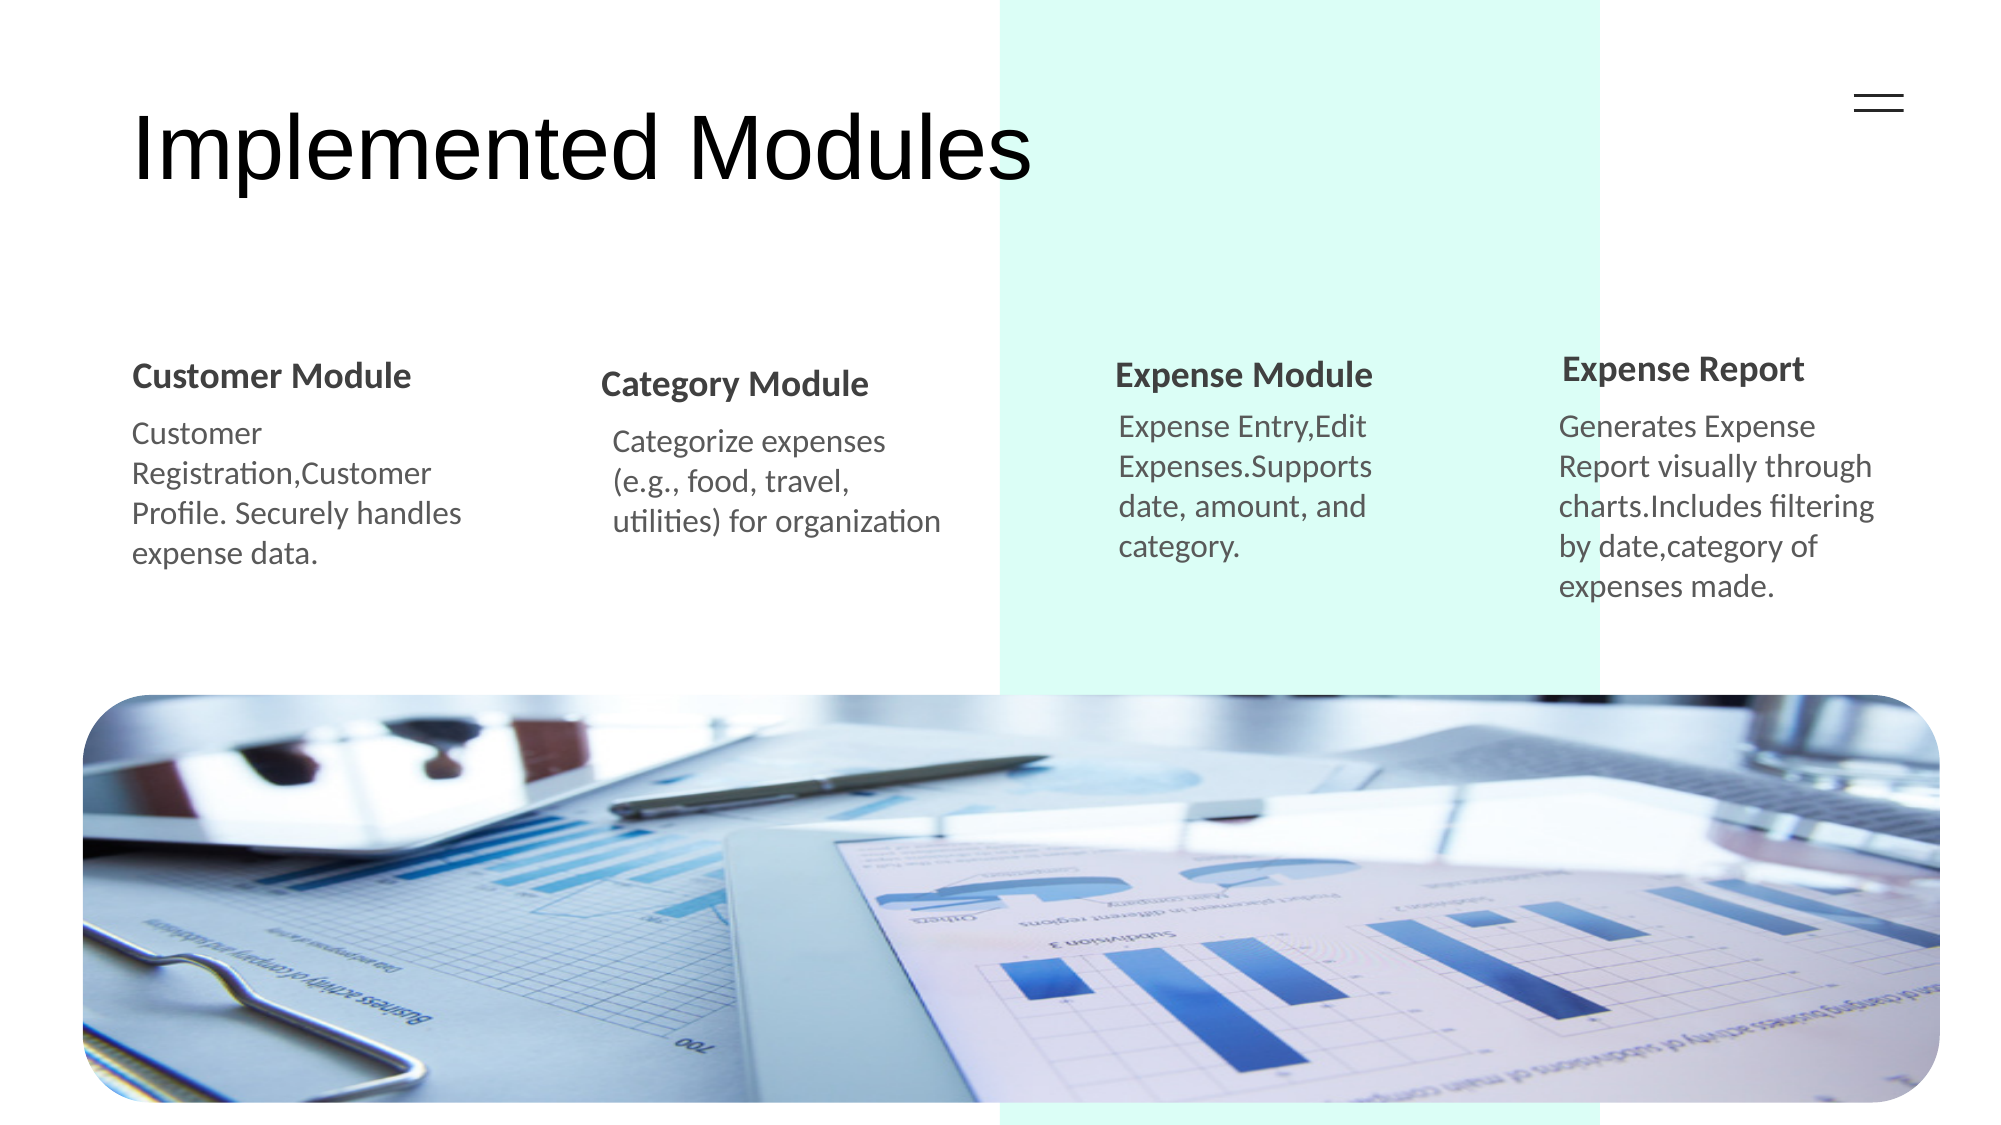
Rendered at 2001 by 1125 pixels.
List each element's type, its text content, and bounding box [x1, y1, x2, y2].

list Customer Module [117, 303, 610, 404]
text_box Generates Expense Report visually through charts.Includes filtering by date,category of expenses made. [1543, 396, 1918, 694]
list Category Module [586, 310, 1079, 412]
picture [82, 694, 1940, 1103]
text_box Expense Report [1547, 295, 2000, 397]
list Expense Entry,Edit Expenses.Supports date, amount, and category. [1103, 396, 1462, 694]
title Implemented Modules [116, 93, 1792, 311]
list Expense Module [1100, 302, 1547, 403]
list Categorize expenses (e.g., food, travel, utilities) for organization [597, 411, 971, 694]
list Customer Registration,Customer Profile. Securely handles expense data. [116, 403, 491, 694]
